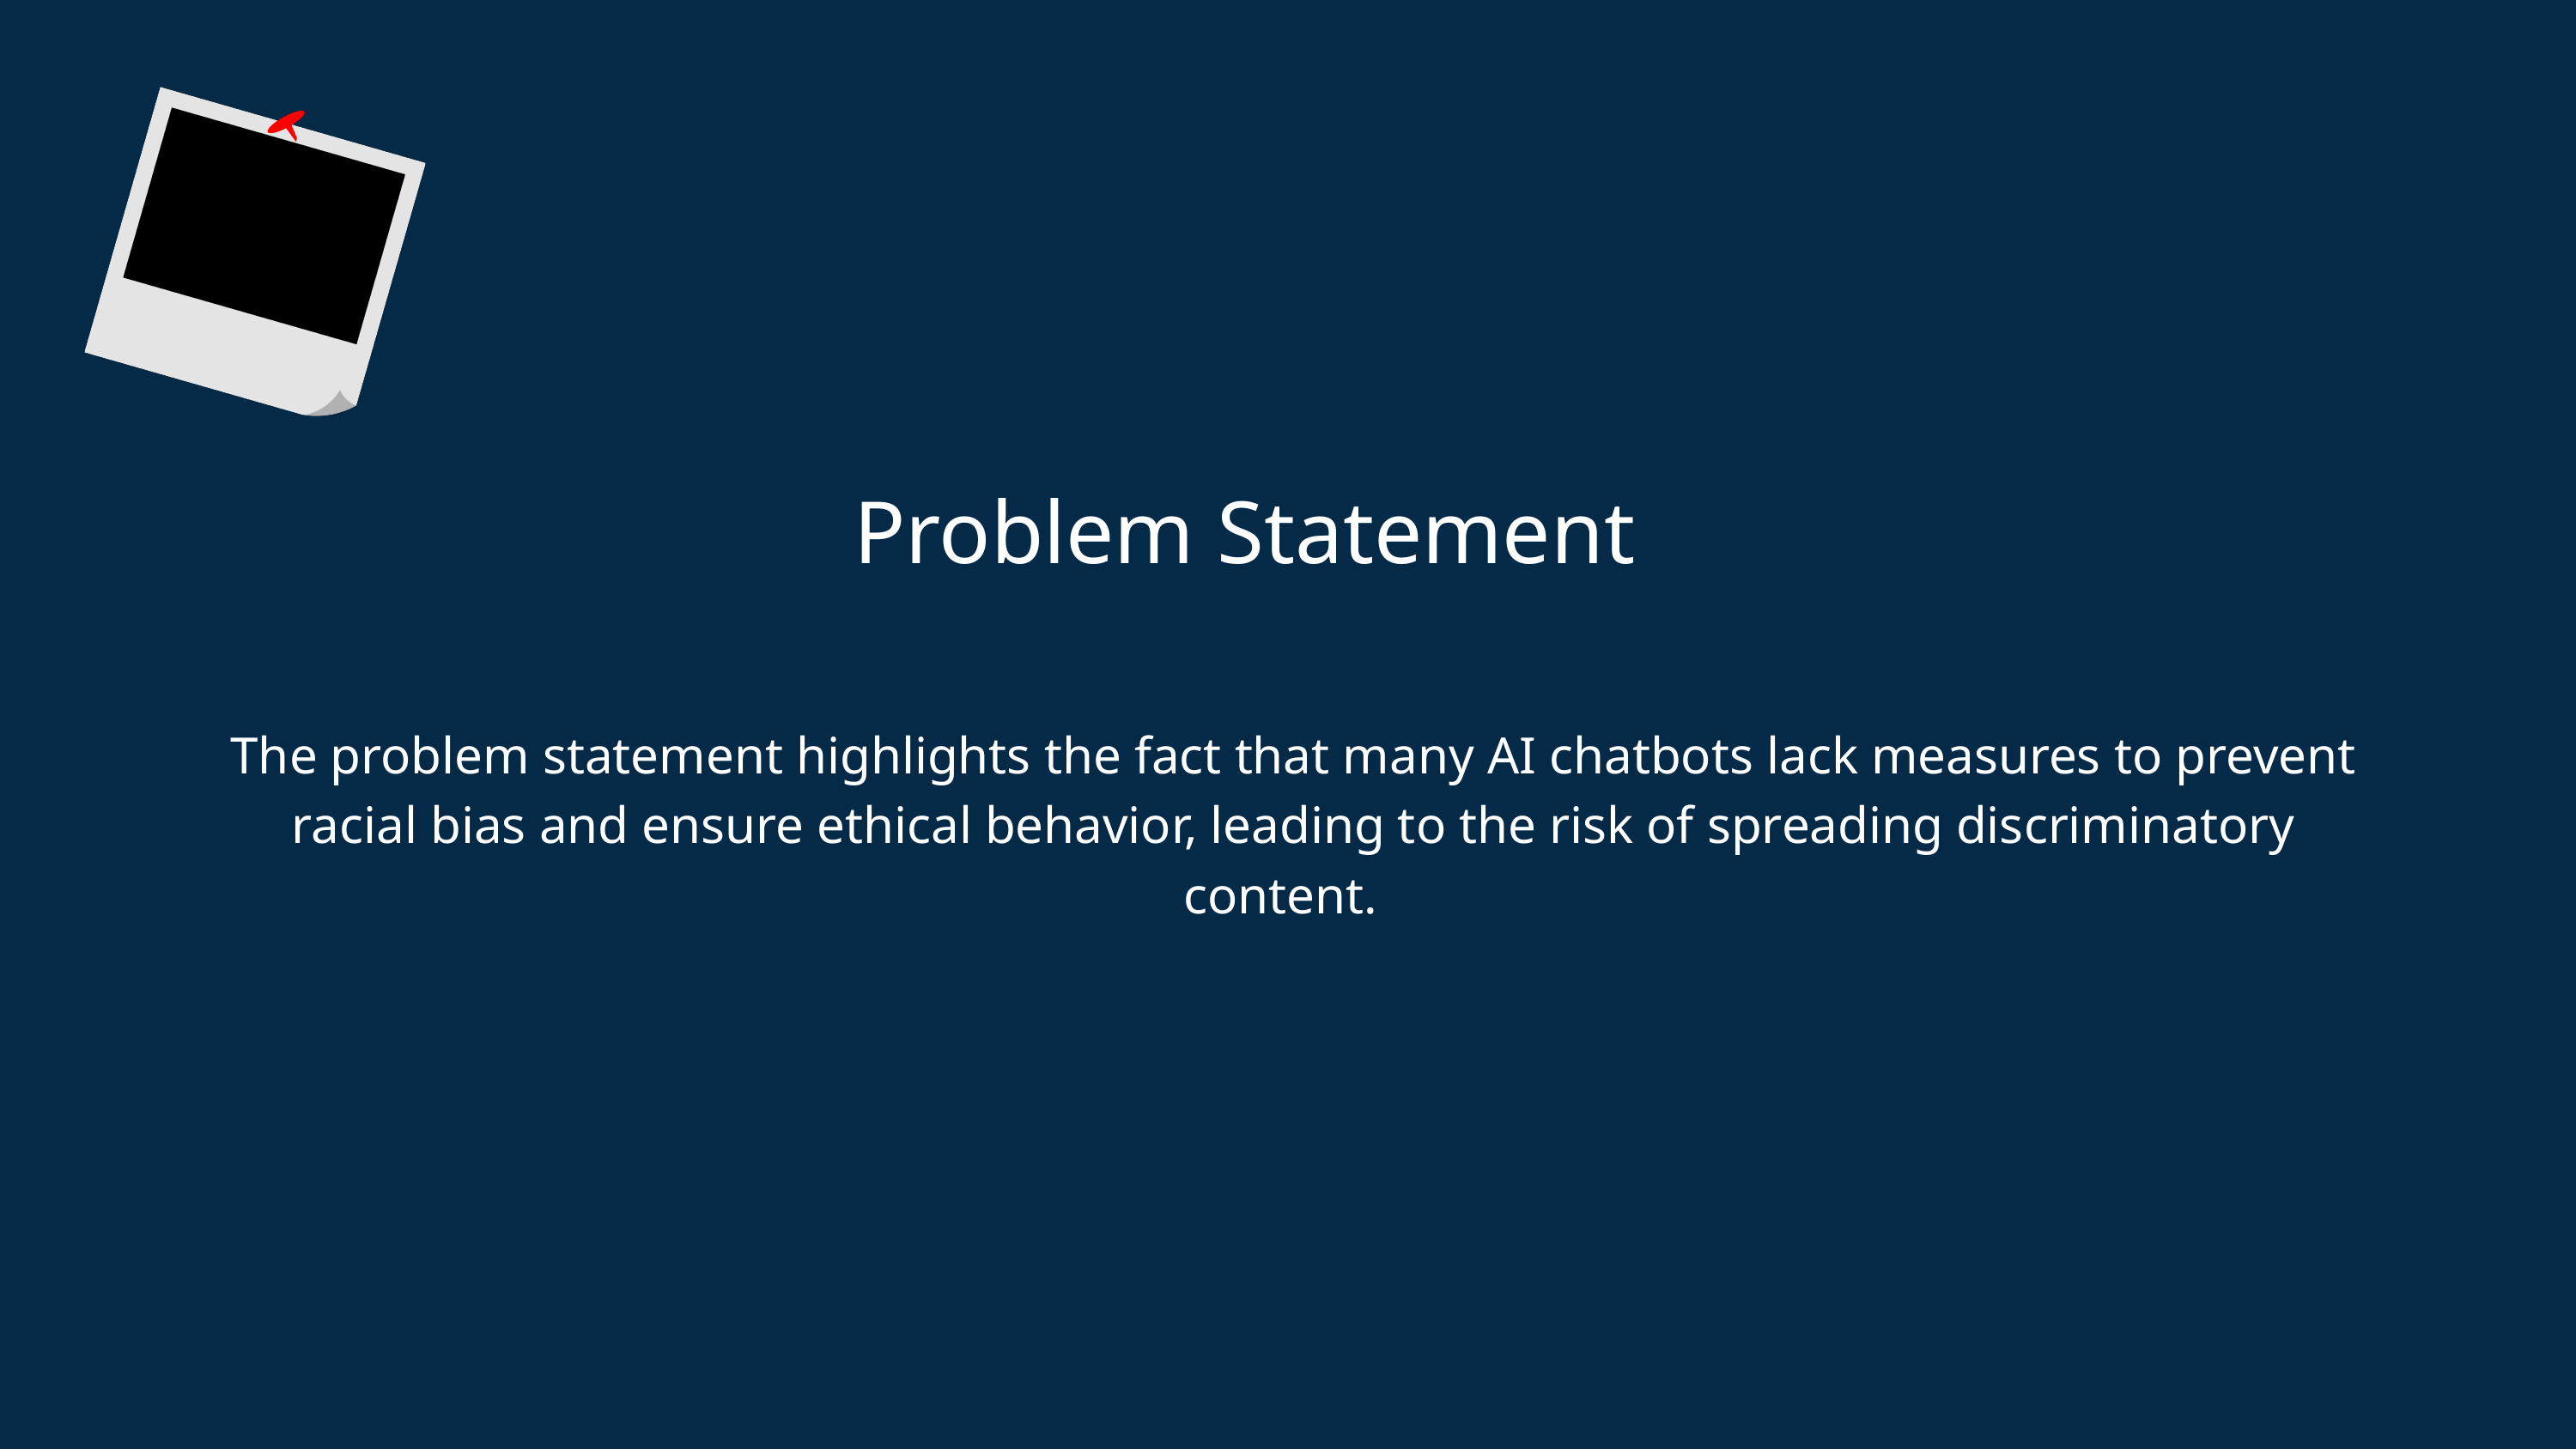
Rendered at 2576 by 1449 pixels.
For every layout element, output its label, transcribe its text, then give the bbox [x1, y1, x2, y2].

text_box [84, 87, 426, 418]
text_box Problem Statement [854, 468, 1734, 580]
text_box The problem statement highlights the fact that many AI chatbots lack measures to prevent racial bias and ensure ethical behavior, leading to the risk of spreading discriminatory content. [201, 713, 2385, 925]
